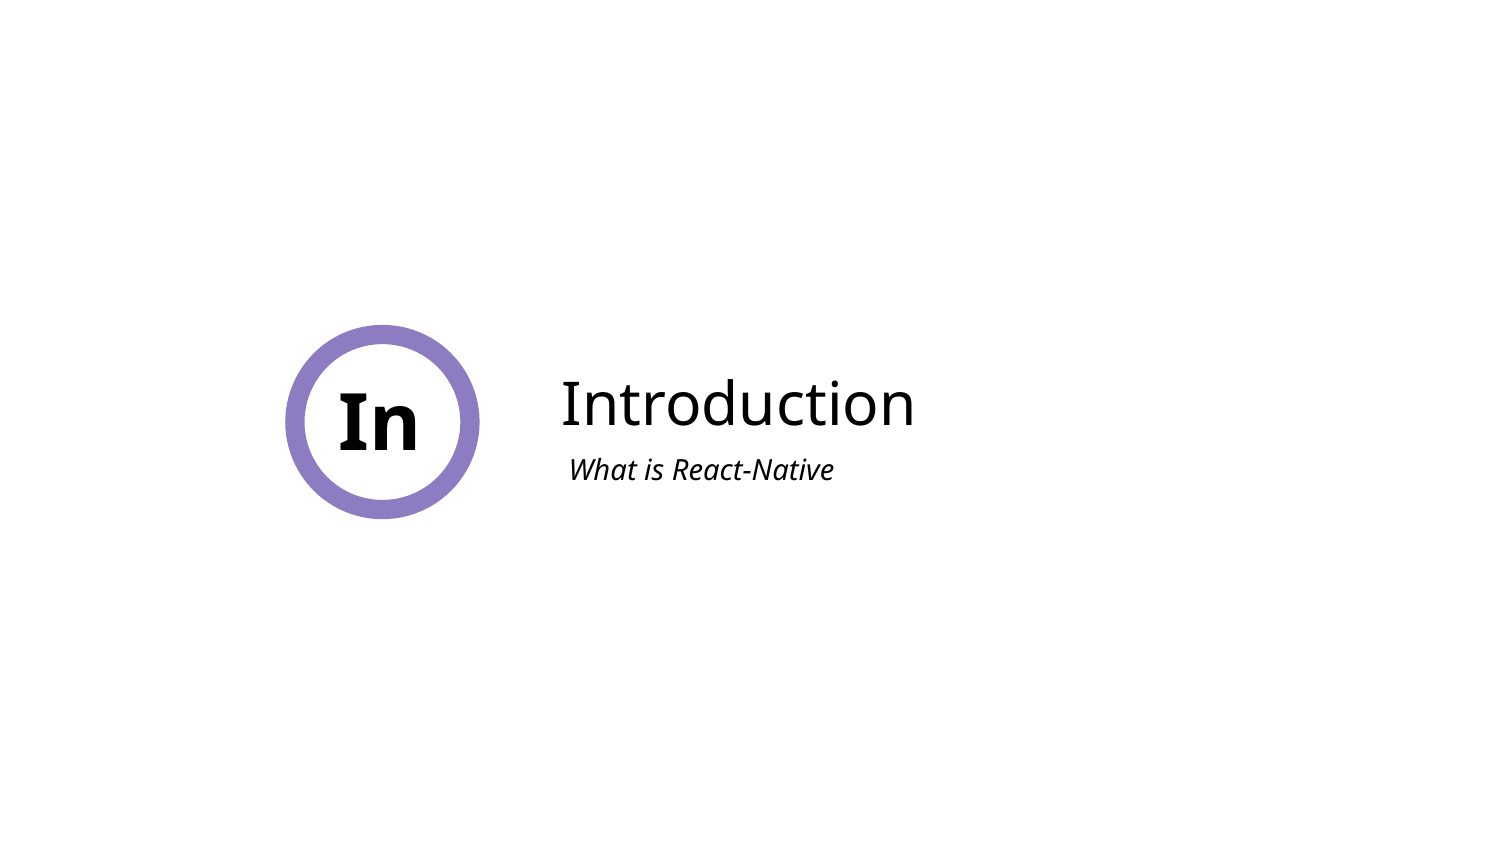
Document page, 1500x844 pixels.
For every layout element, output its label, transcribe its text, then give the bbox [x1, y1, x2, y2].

text_box [315, 334, 450, 366]
text_box Introduction [550, 358, 1102, 454]
text_box What is React-Native [557, 445, 1227, 579]
text_box In [304, 366, 456, 461]
text_box [294, 374, 470, 510]
